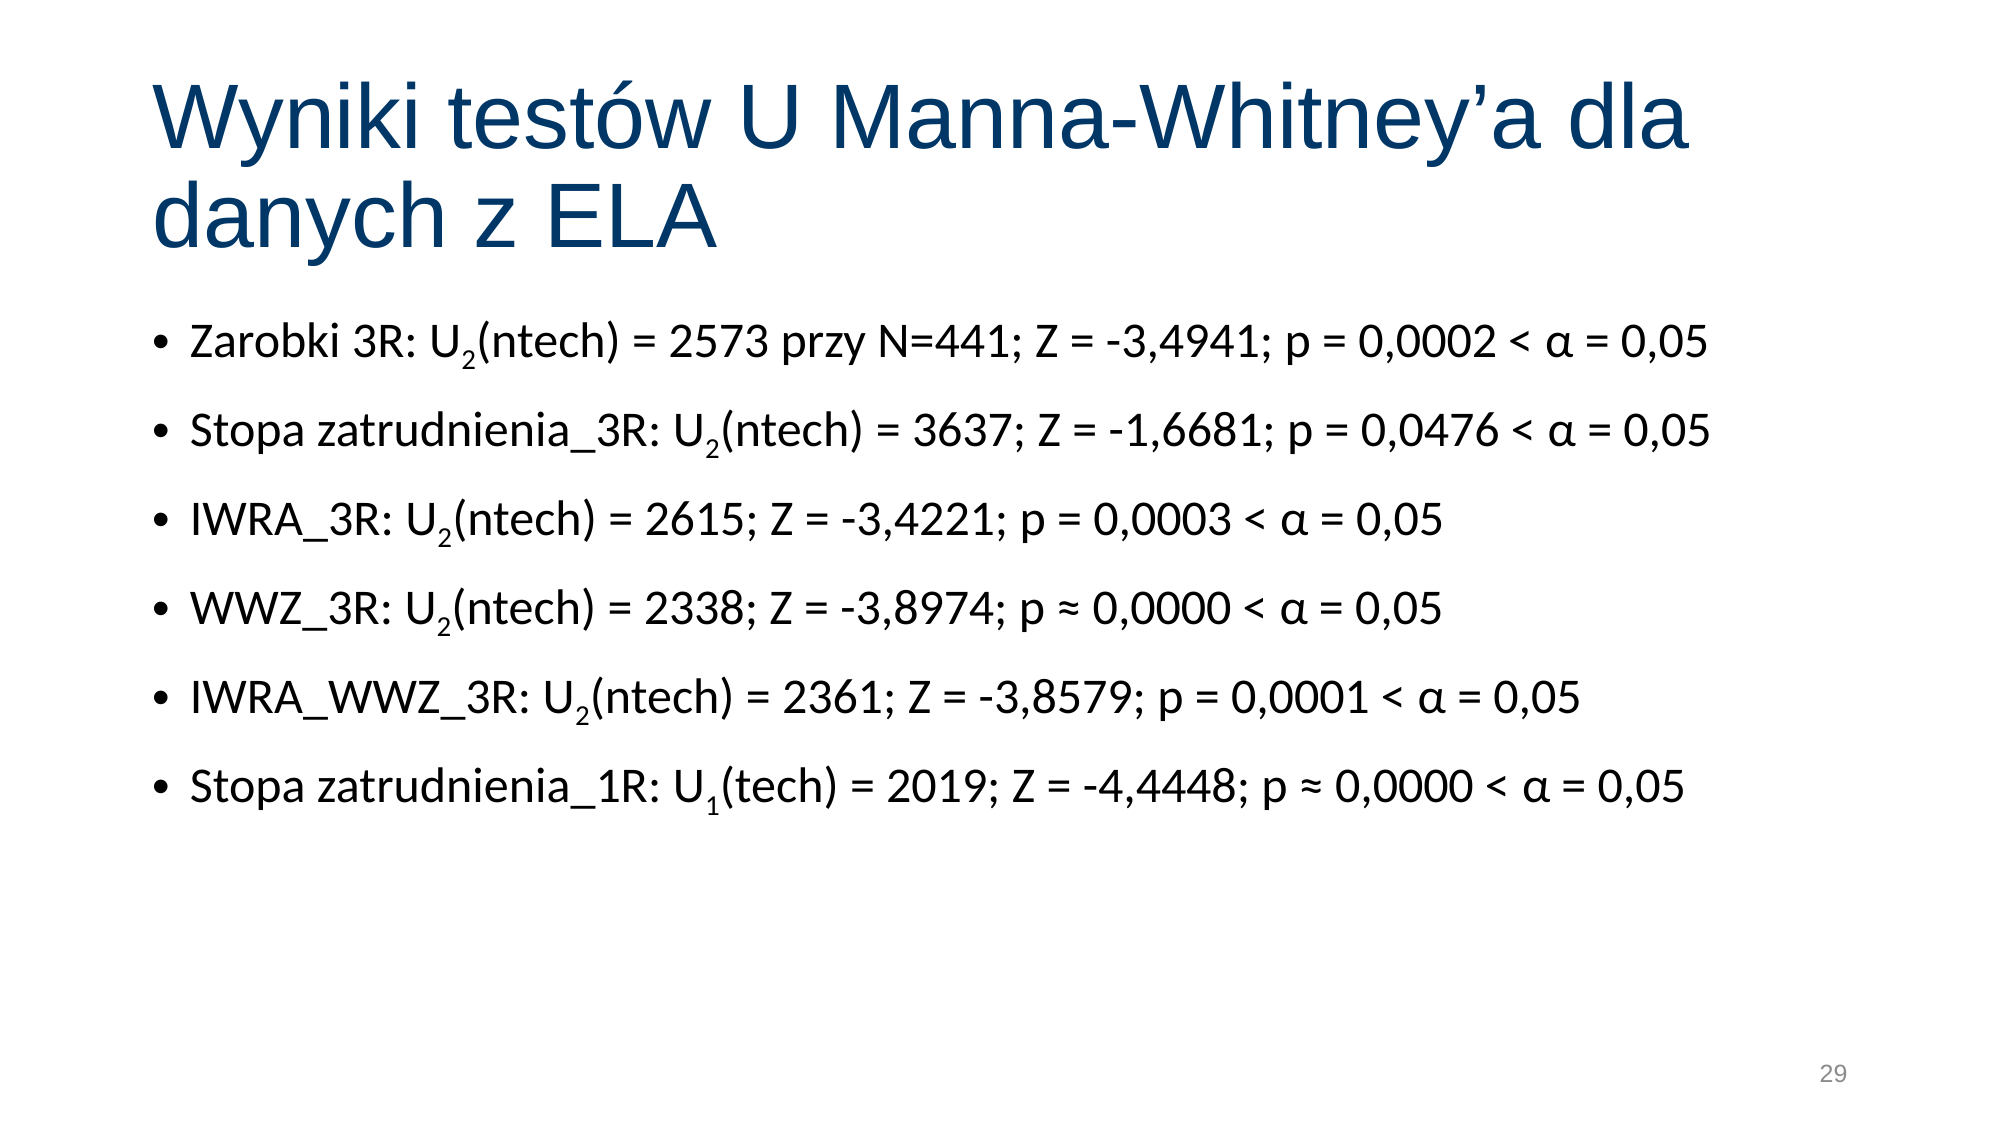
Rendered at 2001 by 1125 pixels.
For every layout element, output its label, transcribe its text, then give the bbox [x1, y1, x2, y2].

slide_number 29 [1412, 1042, 1863, 1103]
list Zarobki 3R: U2(ntech) = 2573 przy N=441; Z = -3,4941; p = 0,0002 < α = 0,05 Stopa zatrudnienia_3R: U2(ntech) = 3637; Z = -1,6681; p = 0,0476 < α = 0,05 IWRA_3R: U2(ntech) = 2615; Z = -3,4221; p = 0,0003 < α = 0,05 WWZ_3R: U2(ntech) = 2338; Z = -3,8974; p ≈ 0,0000 < α = 0,05 IWRA_WWZ_3R: U2(ntech) = 2361; Z = -3,8579; p = 0,0001 < α = 0,05 Stopa zatrudnienia_1R: U1(tech) = 2019; Z = -4,4448; p ≈ 0,0000 < α = 0,05 [137, 299, 1863, 1014]
title Wyniki testów U Manna-Whitney’a dla danych z ELA [137, 59, 1863, 278]
